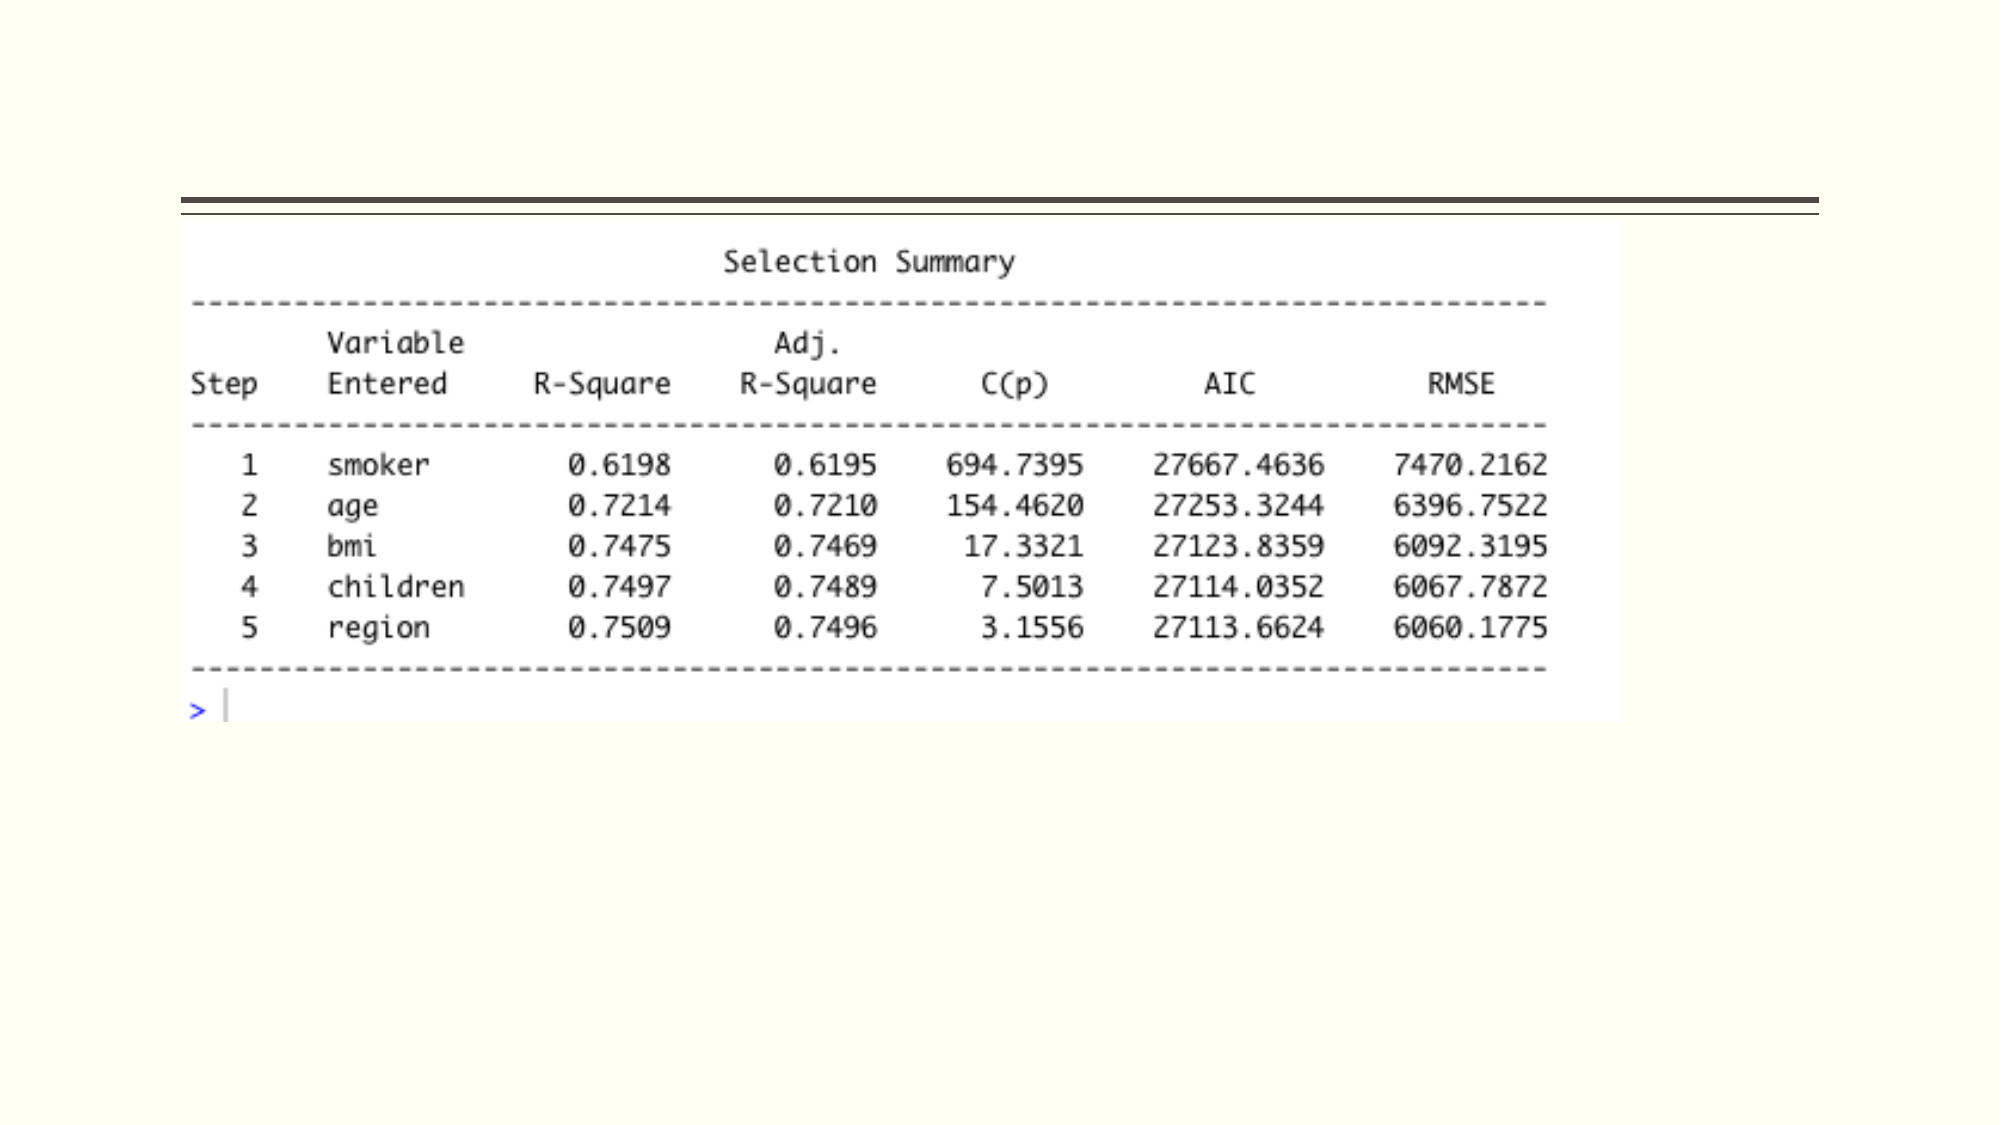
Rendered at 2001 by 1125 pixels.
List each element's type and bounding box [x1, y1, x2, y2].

list [181, 220, 1621, 722]
